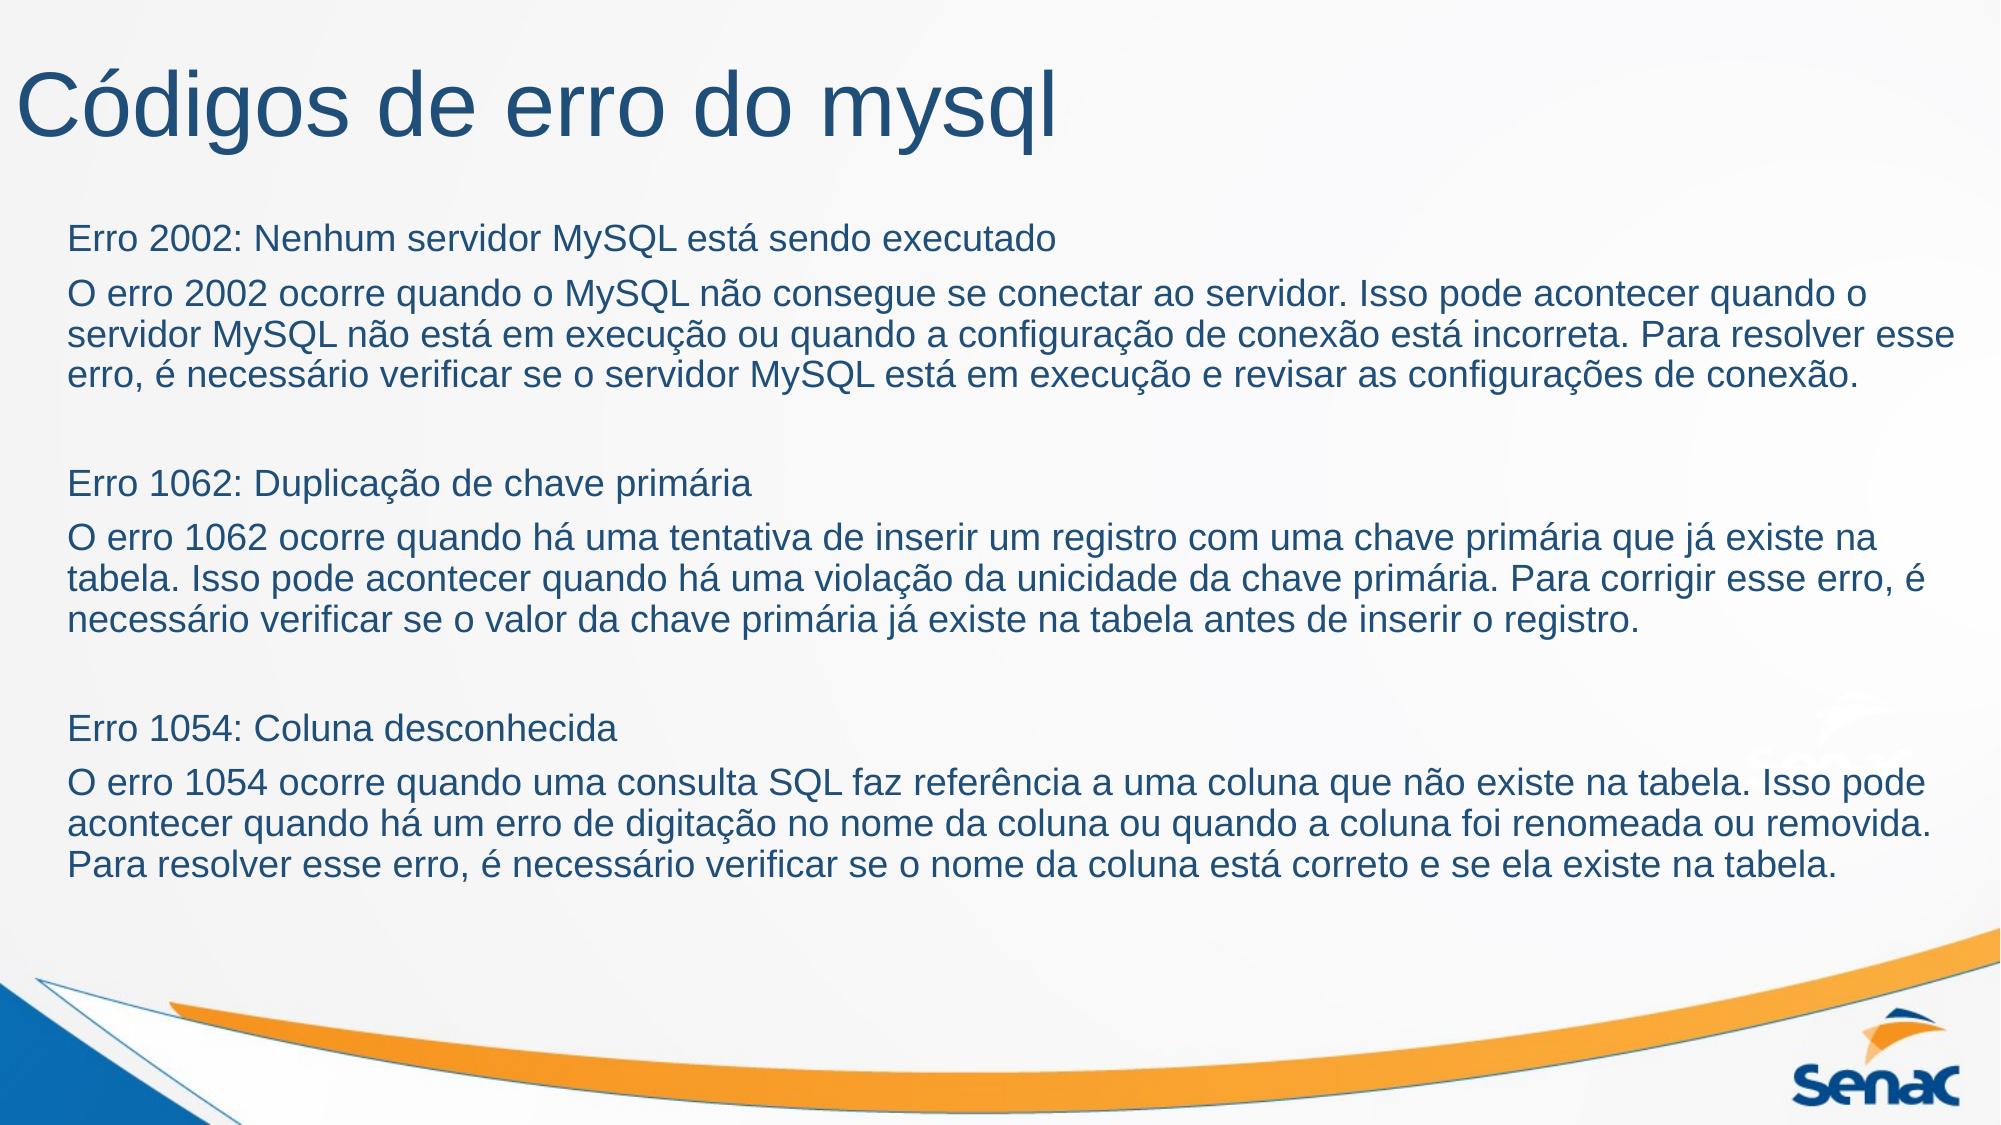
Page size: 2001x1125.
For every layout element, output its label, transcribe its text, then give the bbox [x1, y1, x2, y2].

picture [0, 0, 2001, 1125]
list Erro 2002: Nenhum servidor MySQL está sendo executado O erro 2002 ocorre quando o MySQL não consegue se conectar ao servidor. Isso pode acontecer quando o servidor MySQL não está em execução ou quando a configuração de conexão está incorreta. Para resolver esse erro, é necessário verificar se o servidor MySQL está em execução e revisar as configurações de conexão. Erro 1062: Duplicação de chave primária O erro 1062 ocorre quando há uma tentativa de inserir um registro com uma chave primária que já existe na tabela. Isso pode acontecer quando há uma violação da unicidade da chave primária. Para corrigir esse erro, é necessário verificar se o valor da chave primária já existe na tabela antes de inserir o registro. Erro 1054: Coluna desconhecida O erro 1054 ocorre quando uma consulta SQL faz referência a uma coluna que não existe na tabela. Isso pode acontecer quando há um erro de digitação no nome da coluna ou quando a coluna foi renomeada ou removida. Para resolver esse erro, é necessário verificar se o nome da coluna está correto e se ela existe na tabela. [52, 211, 1973, 926]
title Códigos de erro do mysql [0, 36, 1973, 178]
